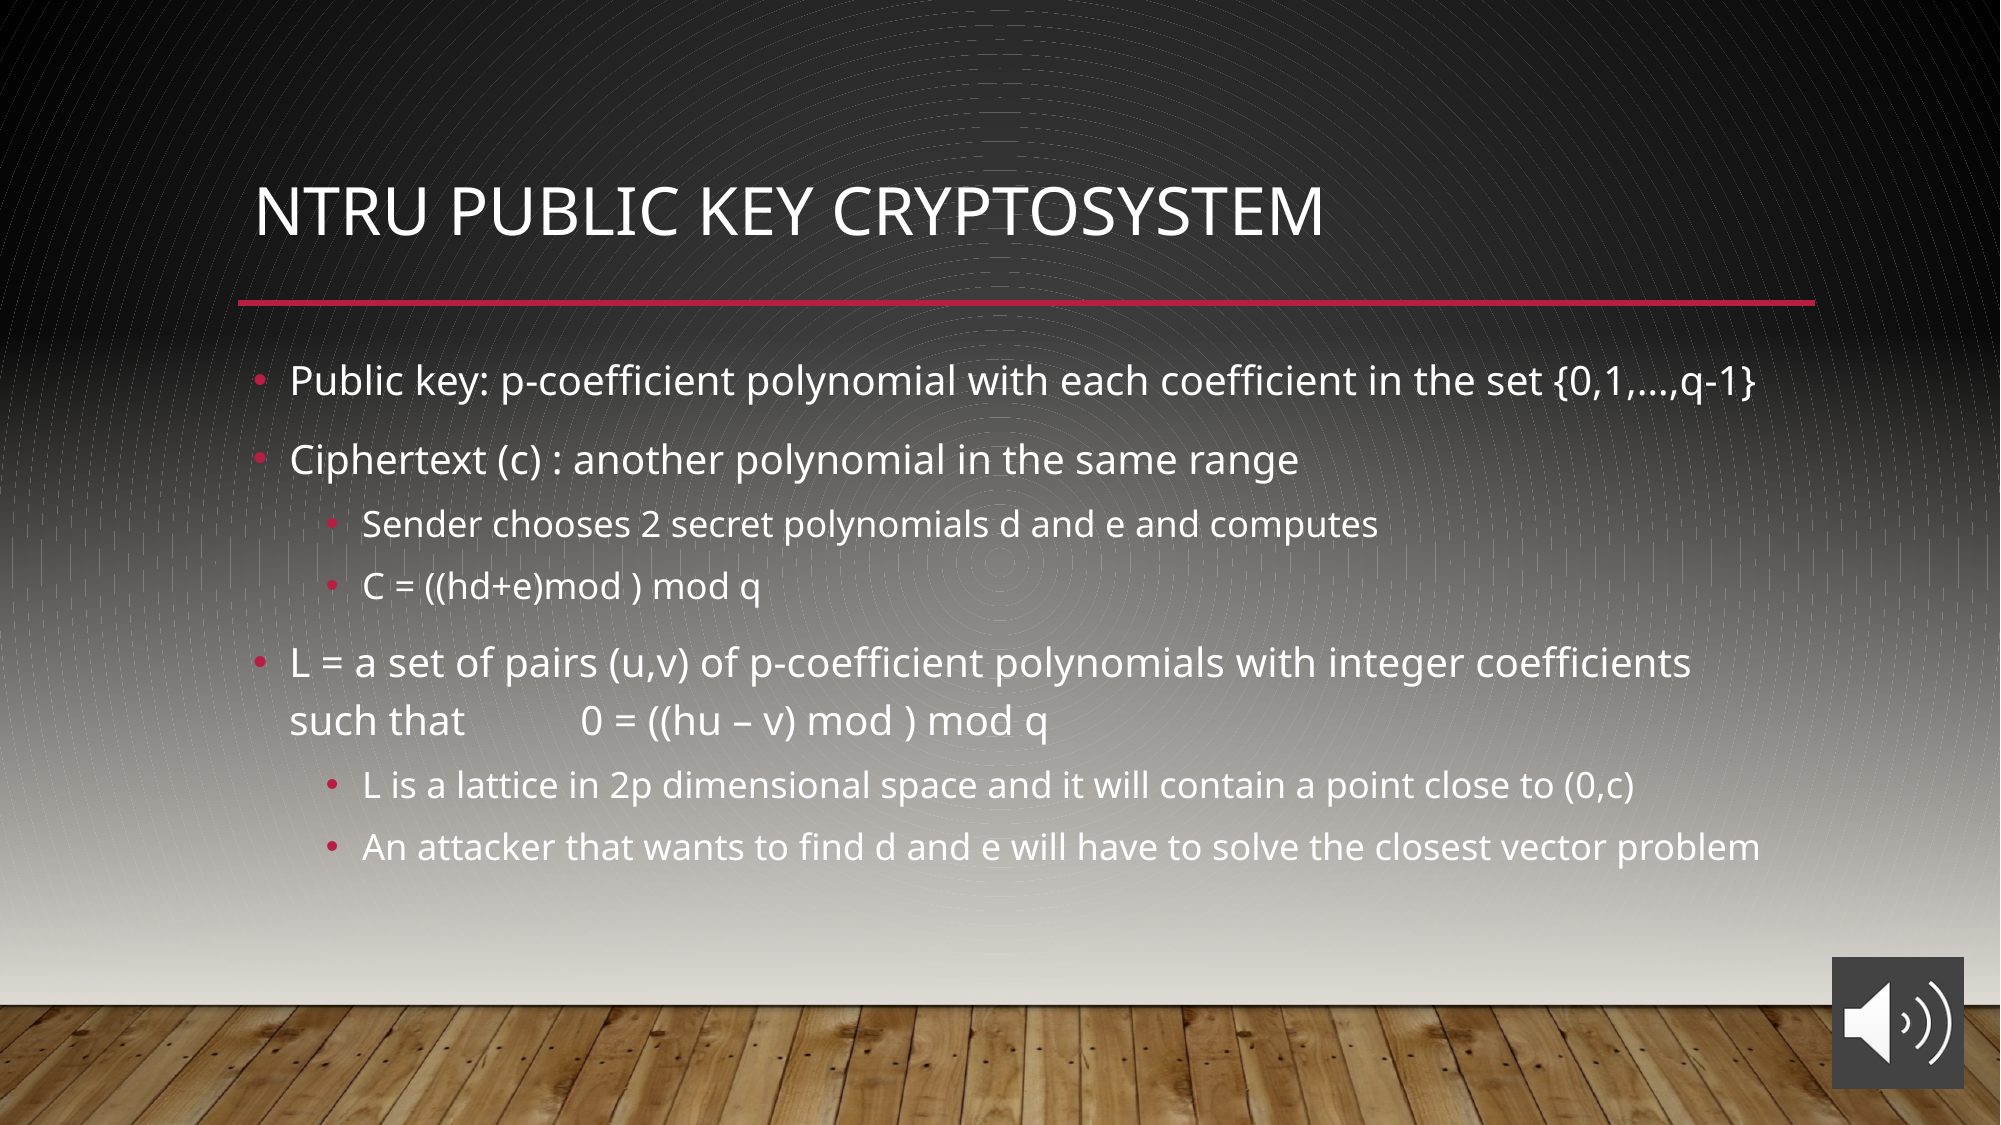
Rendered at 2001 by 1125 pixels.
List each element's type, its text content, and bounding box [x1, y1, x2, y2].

picture [0, 955, 2000, 1125]
title NTRU Public key cryptosystem [238, 170, 1814, 338]
